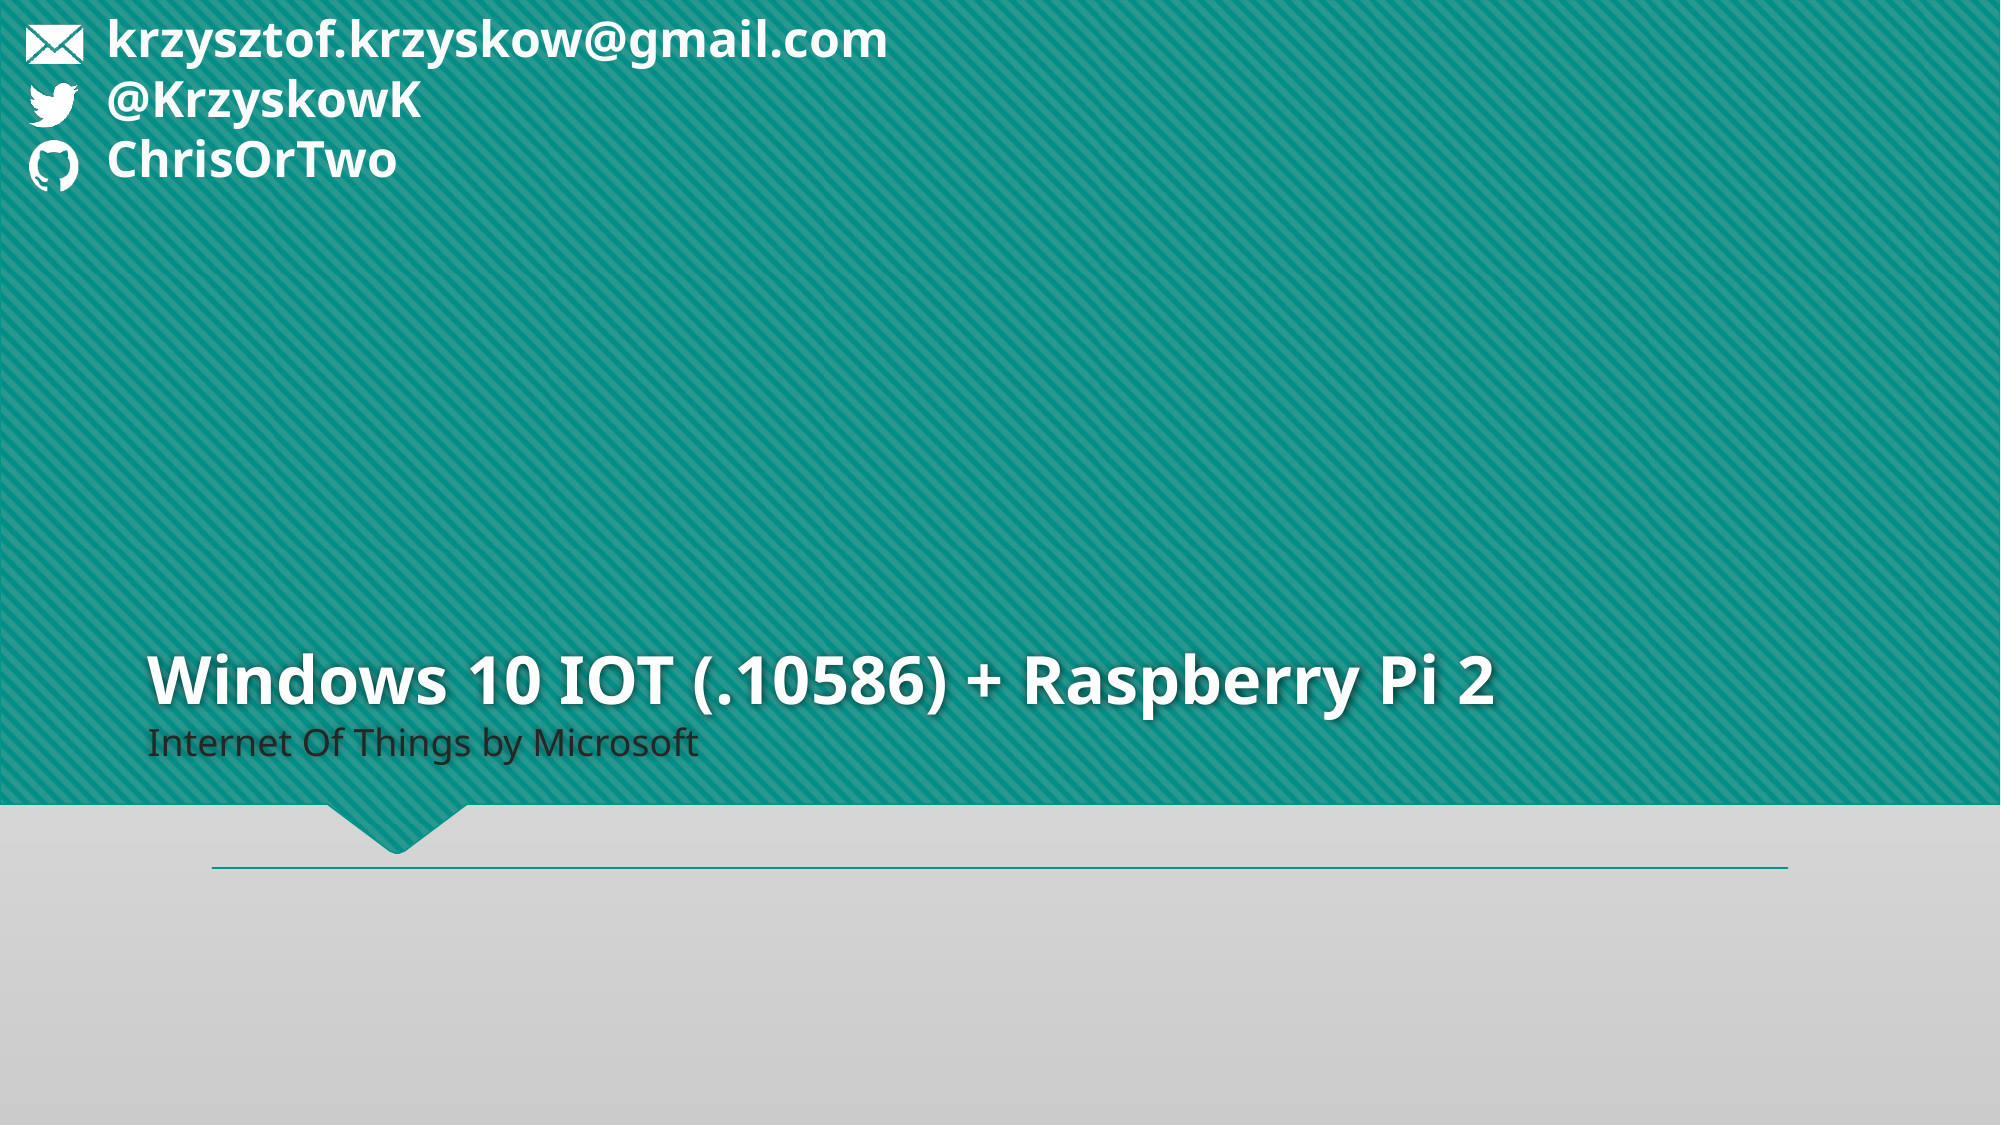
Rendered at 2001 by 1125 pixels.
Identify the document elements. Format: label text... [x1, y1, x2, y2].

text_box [24, 0, 1091, 204]
subtitle Internet Of Things by Microsoft [132, 711, 1868, 783]
title Windows 10 IOT (.10586) + Raspberry Pi 2 [132, 237, 1868, 707]
